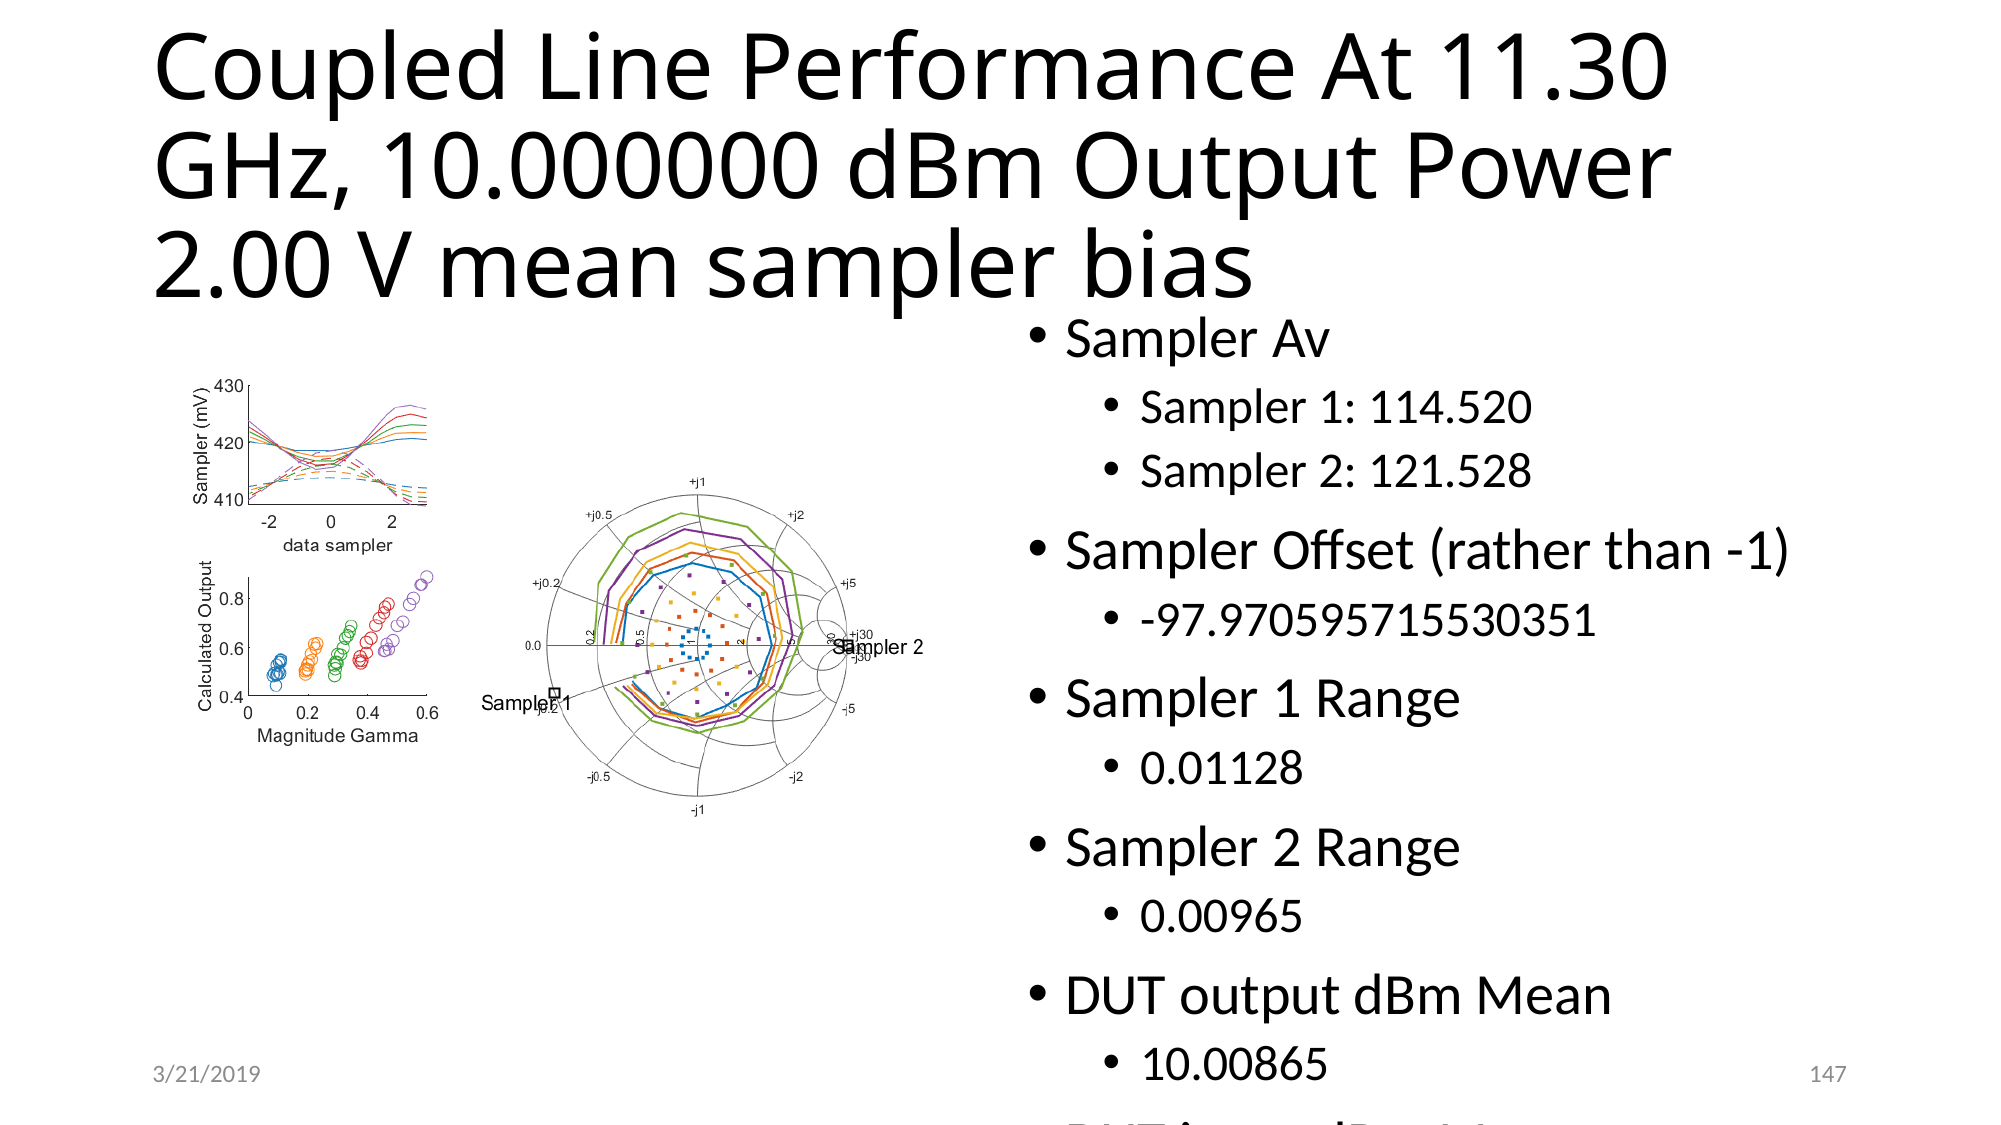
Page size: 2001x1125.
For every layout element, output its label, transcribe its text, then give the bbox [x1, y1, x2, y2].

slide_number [137, 1042, 588, 1103]
list Sampler Av Sampler 1: 114.520 Sampler 2: 121.528 Sampler Offset (rather than -1) -97.970595715530351 Sampler 1 Range 0.01128 Sampler 2 Range 0.00965 DUT output dBm Mean 10.00865 DUT input dBm Mean 10.50886 RMS Error 0.30239 [1012, 299, 1863, 1014]
slide_number ‹#› [1412, 1042, 1863, 1103]
title Coupled Line Performance At 11.30 GHz, 10.000000 dBm Output Power 2.00 V mean sampler bias [137, 59, 1863, 278]
footer [662, 1042, 1338, 1103]
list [137, 337, 988, 975]
